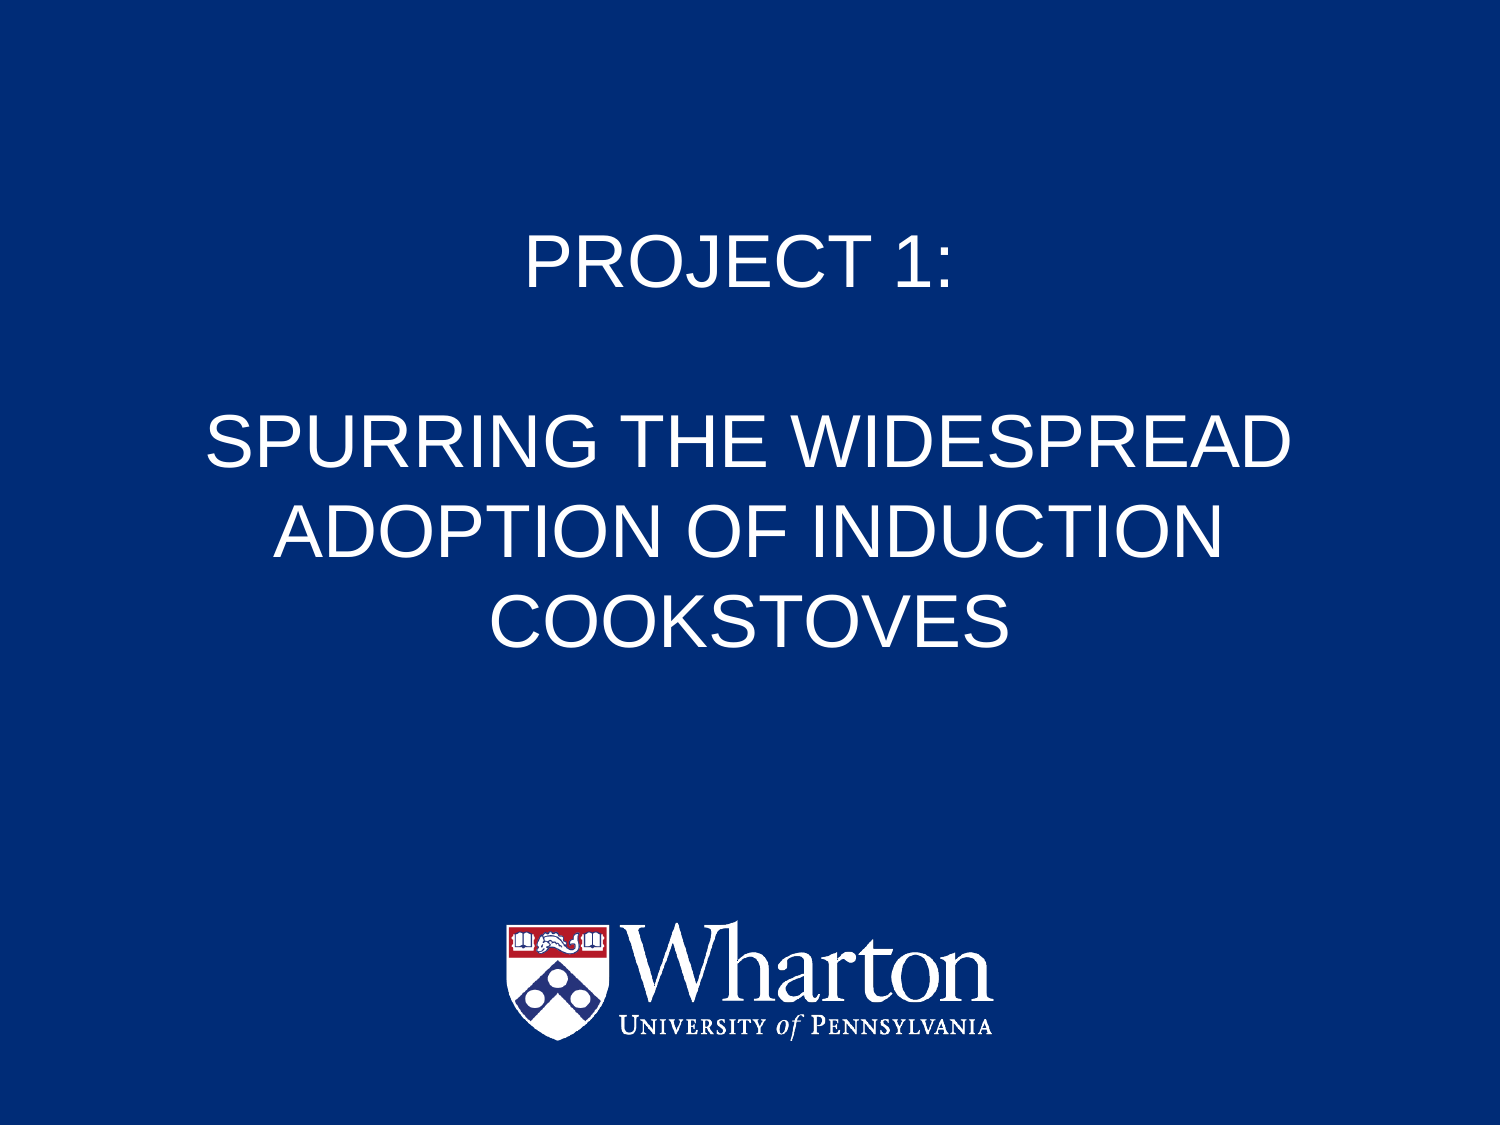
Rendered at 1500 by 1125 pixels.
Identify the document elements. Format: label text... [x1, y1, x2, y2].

title Project 1: Spurring the widespread adoption of induction cookstoves [112, 212, 1388, 465]
picture [482, 905, 1018, 1056]
